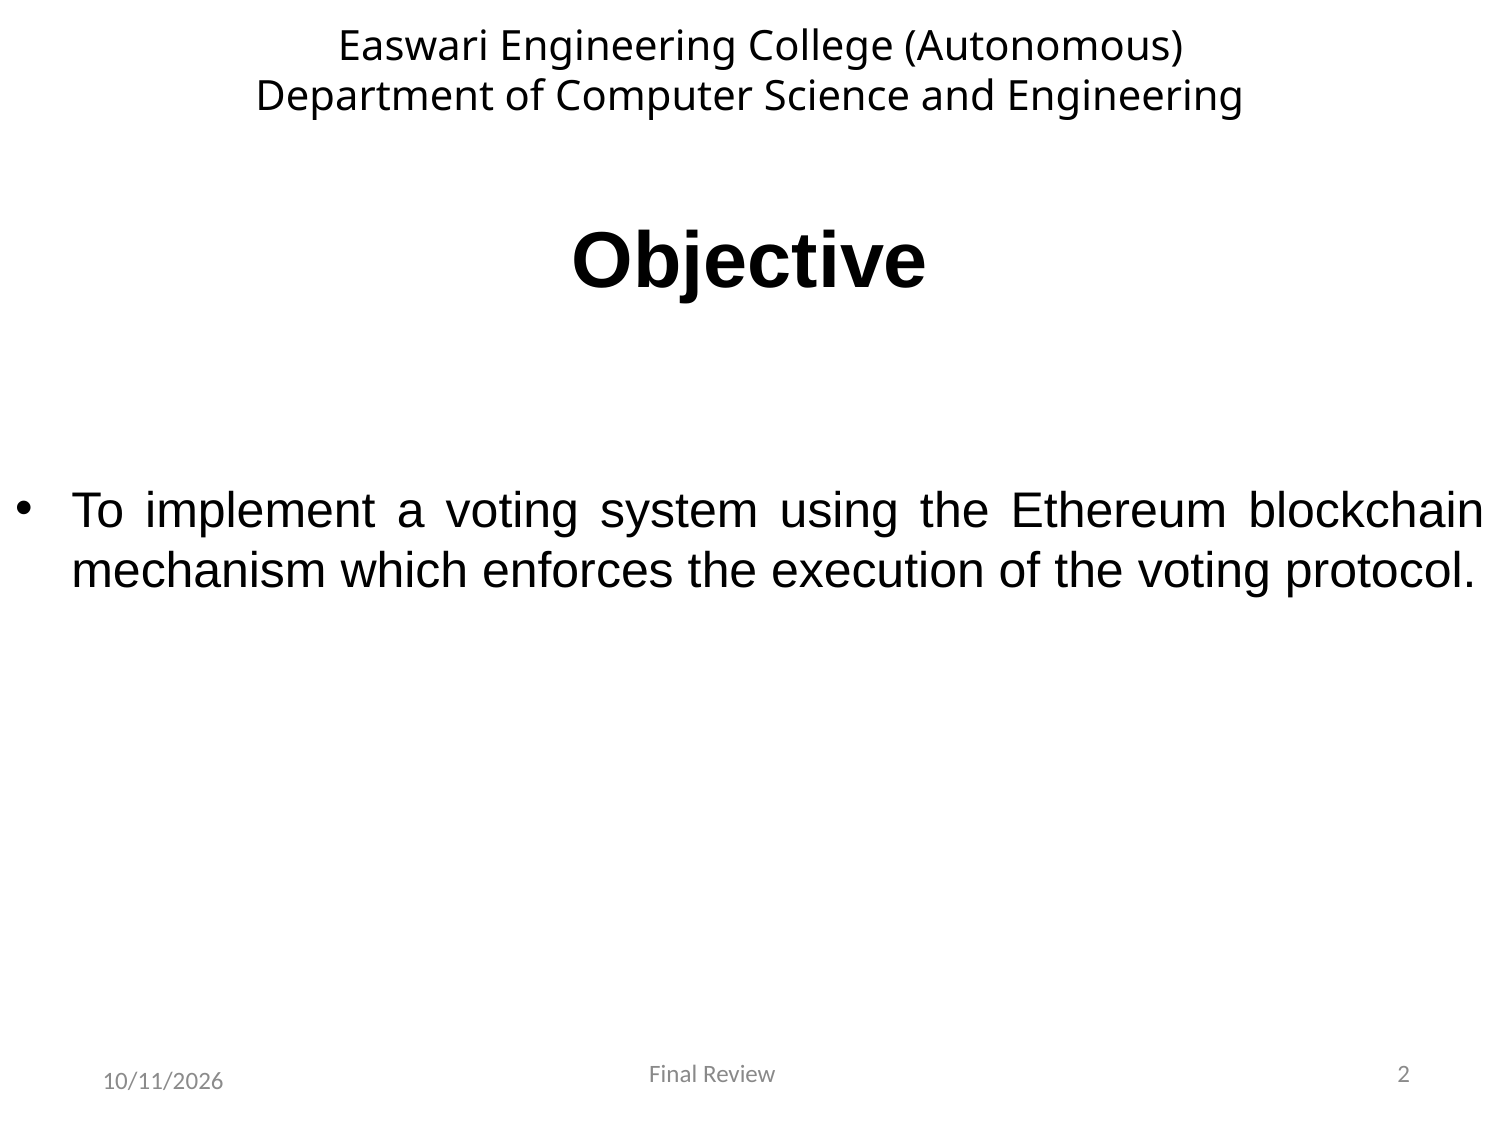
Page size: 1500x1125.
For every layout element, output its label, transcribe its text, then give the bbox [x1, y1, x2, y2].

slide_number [87, 1050, 438, 1110]
title Objective [0, 196, 1500, 317]
slide_number 2 [1074, 1042, 1425, 1103]
footer Final Review [474, 1042, 950, 1103]
text_box Easwari Engineering College (Autonomous) Department of Computer Science and Engineering [12, 0, 1488, 138]
list To implement a voting system using the Ethereum blockchain mechanism which enforces the execution of the voting protocol. [0, 399, 1500, 763]
